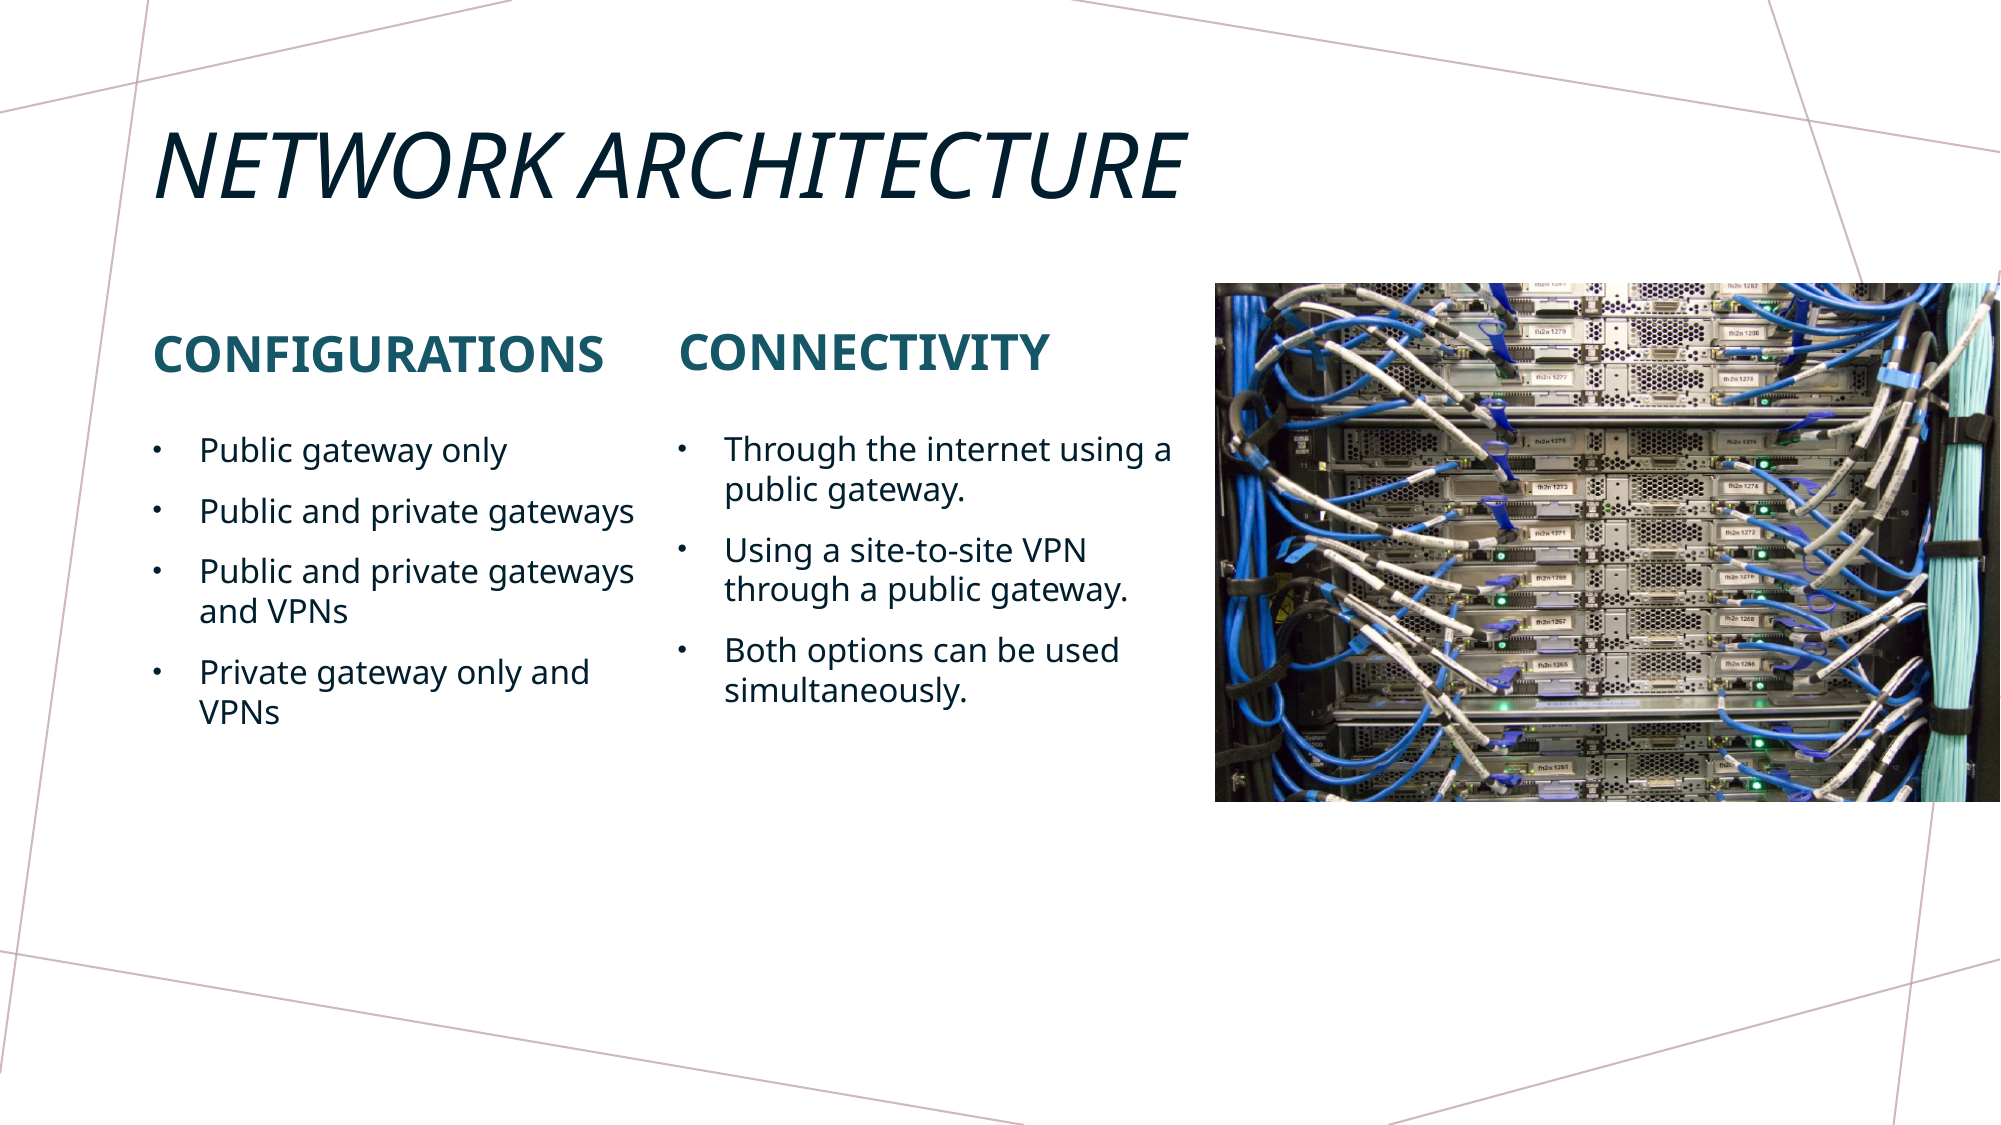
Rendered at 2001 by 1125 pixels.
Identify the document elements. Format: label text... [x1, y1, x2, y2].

list Public gateway only Public and private gateways Public and private gateways and VPNs Private gateway only and VPNs [137, 421, 691, 1025]
list configurations [137, 284, 663, 420]
list connectivity [663, 268, 1189, 420]
title Network architecture [137, 59, 1863, 278]
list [1215, 283, 2000, 802]
text_box Through the internet using a public gateway. Using a site-to-site VPN through a public gateway. Both options can be used simultaneously. [662, 420, 1216, 1024]
